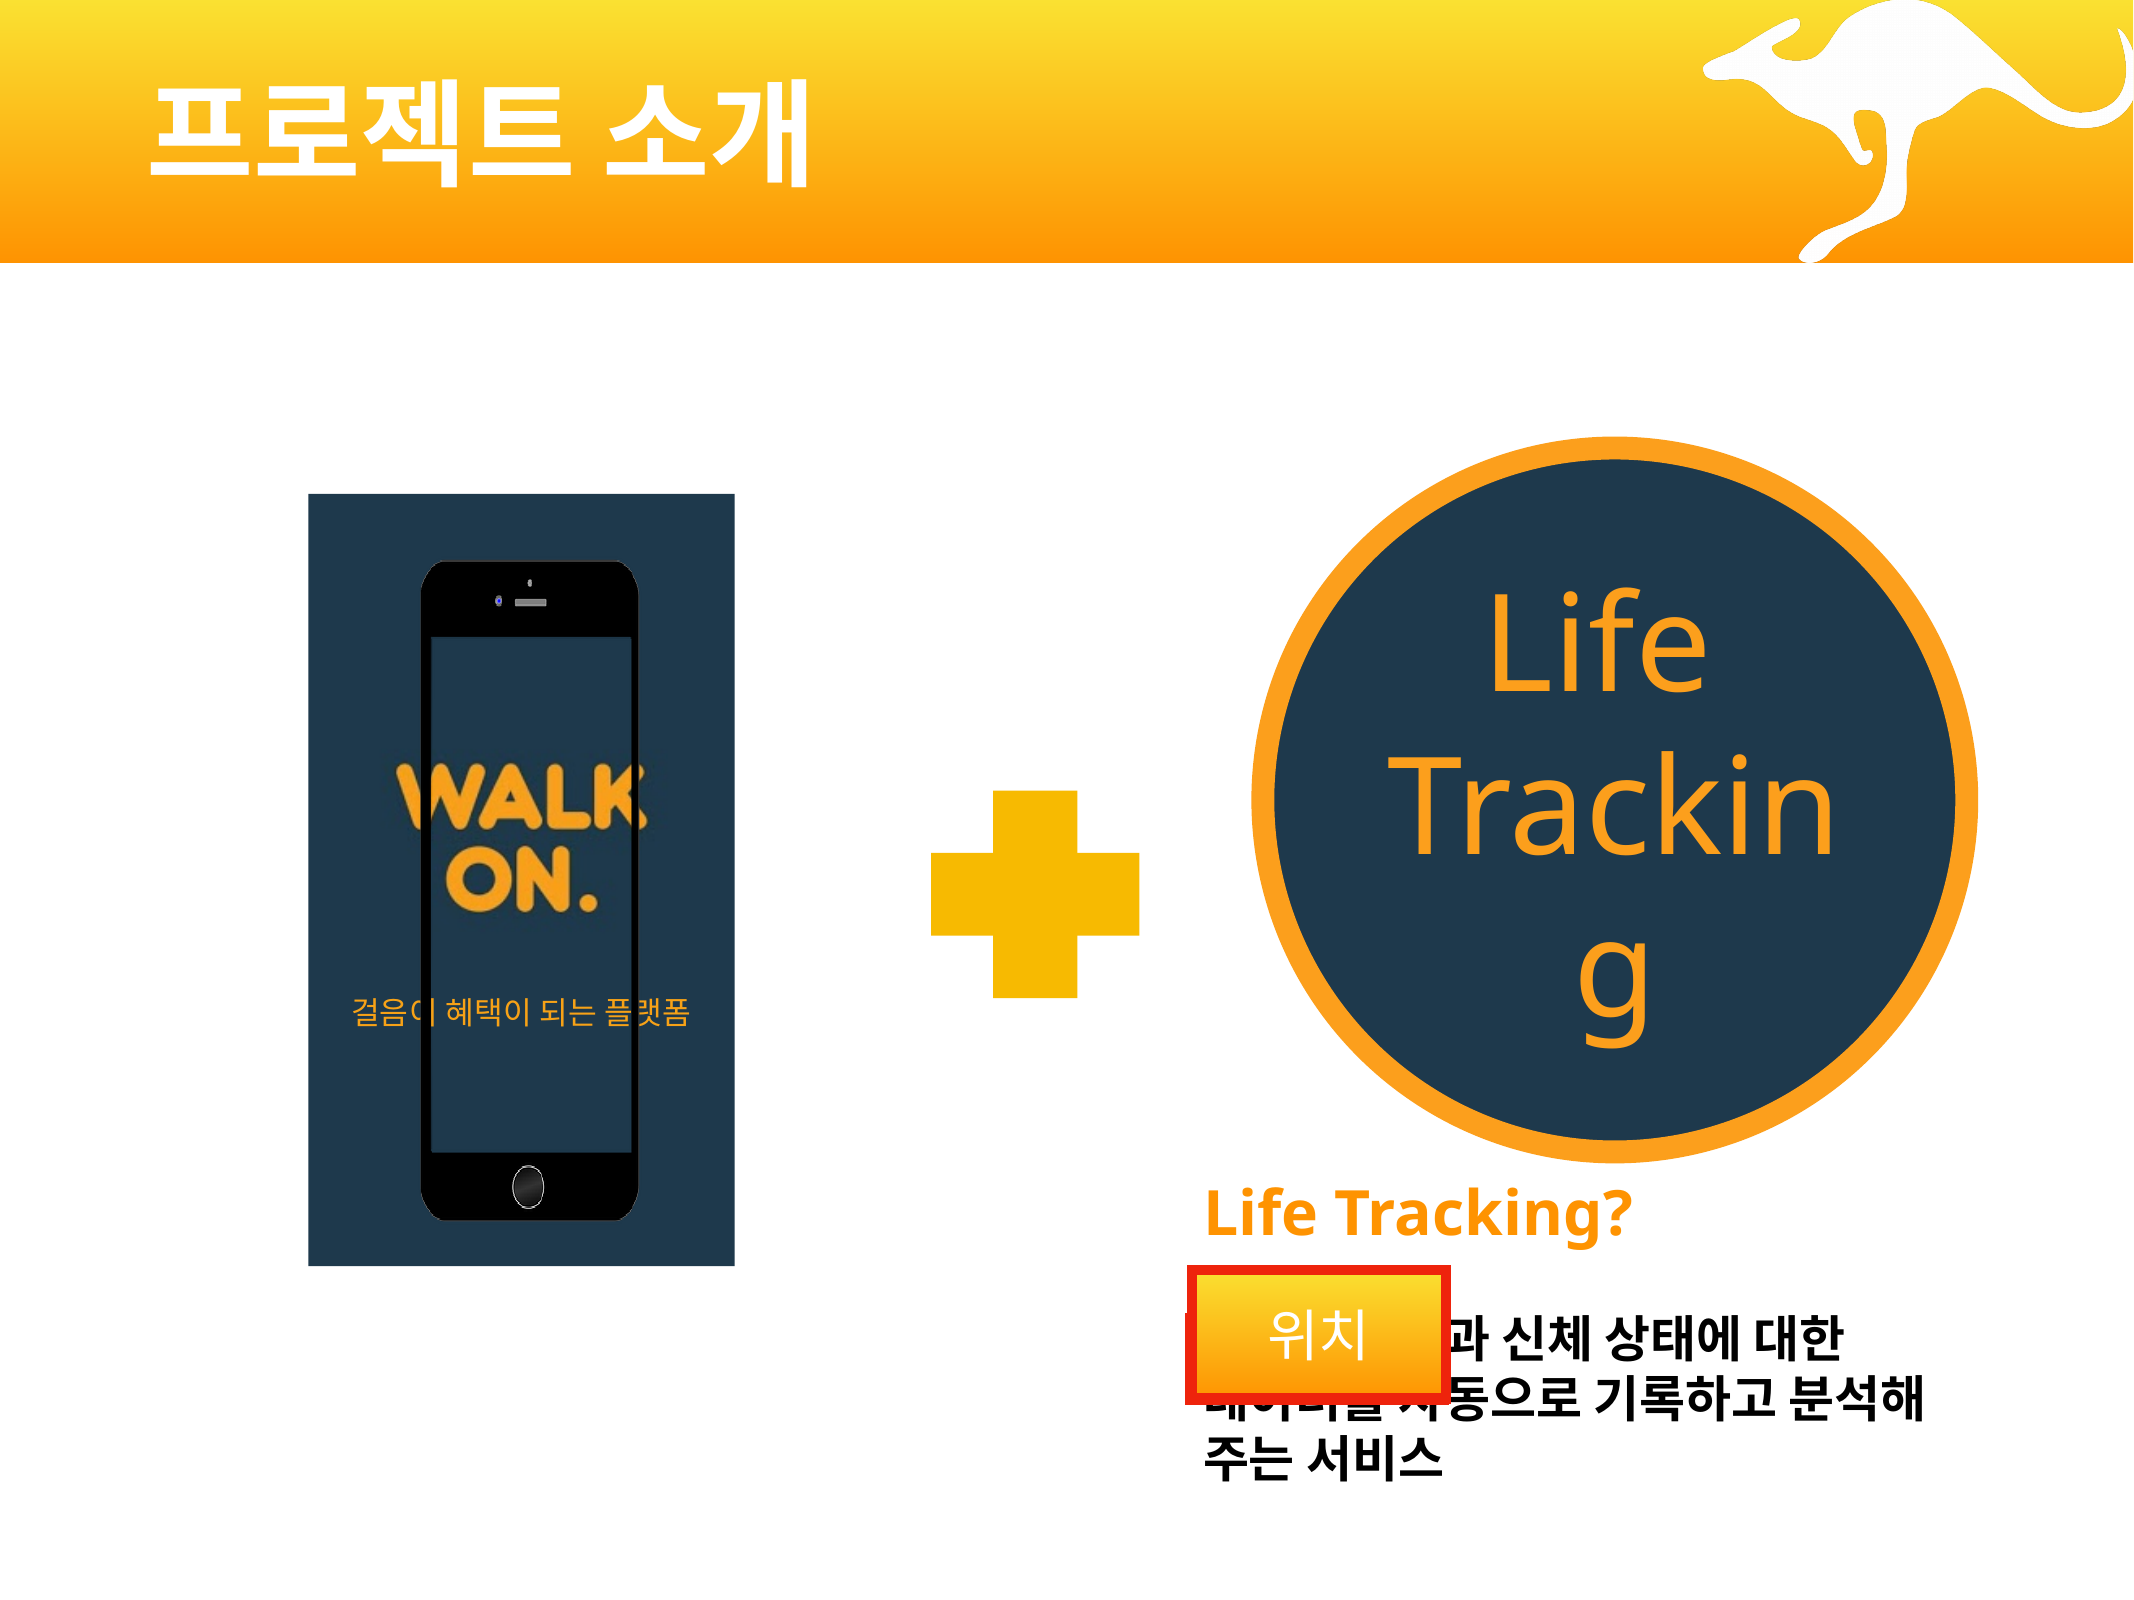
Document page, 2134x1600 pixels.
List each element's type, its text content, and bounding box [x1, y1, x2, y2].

text_box 위치 [1191, 1270, 1447, 1399]
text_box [930, 790, 1140, 999]
picture [1703, 0, 2134, 263]
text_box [290, 415, 753, 1373]
text_box Life Tracking [1262, 447, 1967, 1152]
text_box Life Tracking? 개인의 행동과 신체 상태에 대한 데이터를 자동으로 기록하고 분석해 주는 서비스 [1194, 1164, 2035, 1496]
text_box 프로젝트 소개 [95, 52, 869, 210]
text_box [0, 0, 1703, 263]
